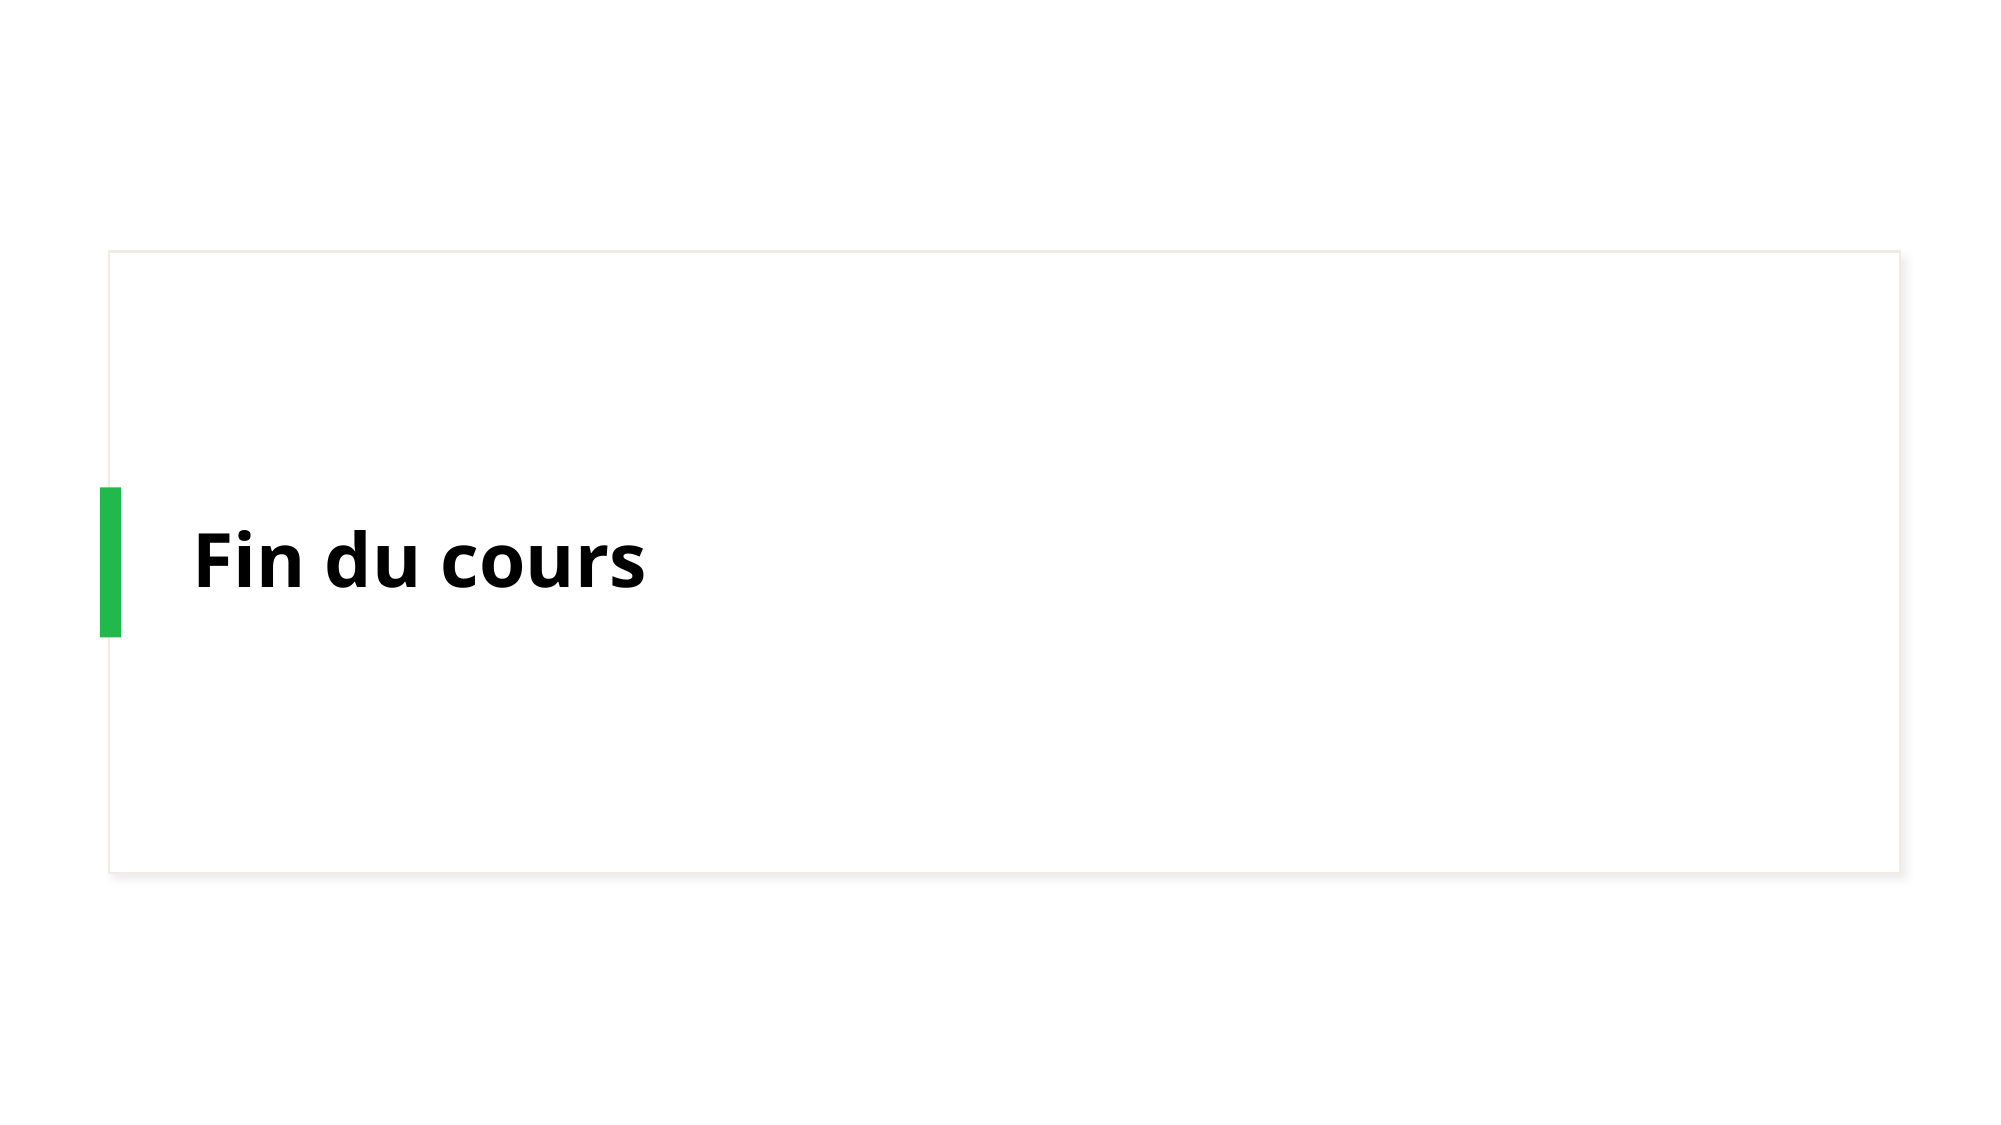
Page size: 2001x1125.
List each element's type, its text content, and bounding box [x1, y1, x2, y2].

title Fin du cours [176, 318, 1847, 809]
